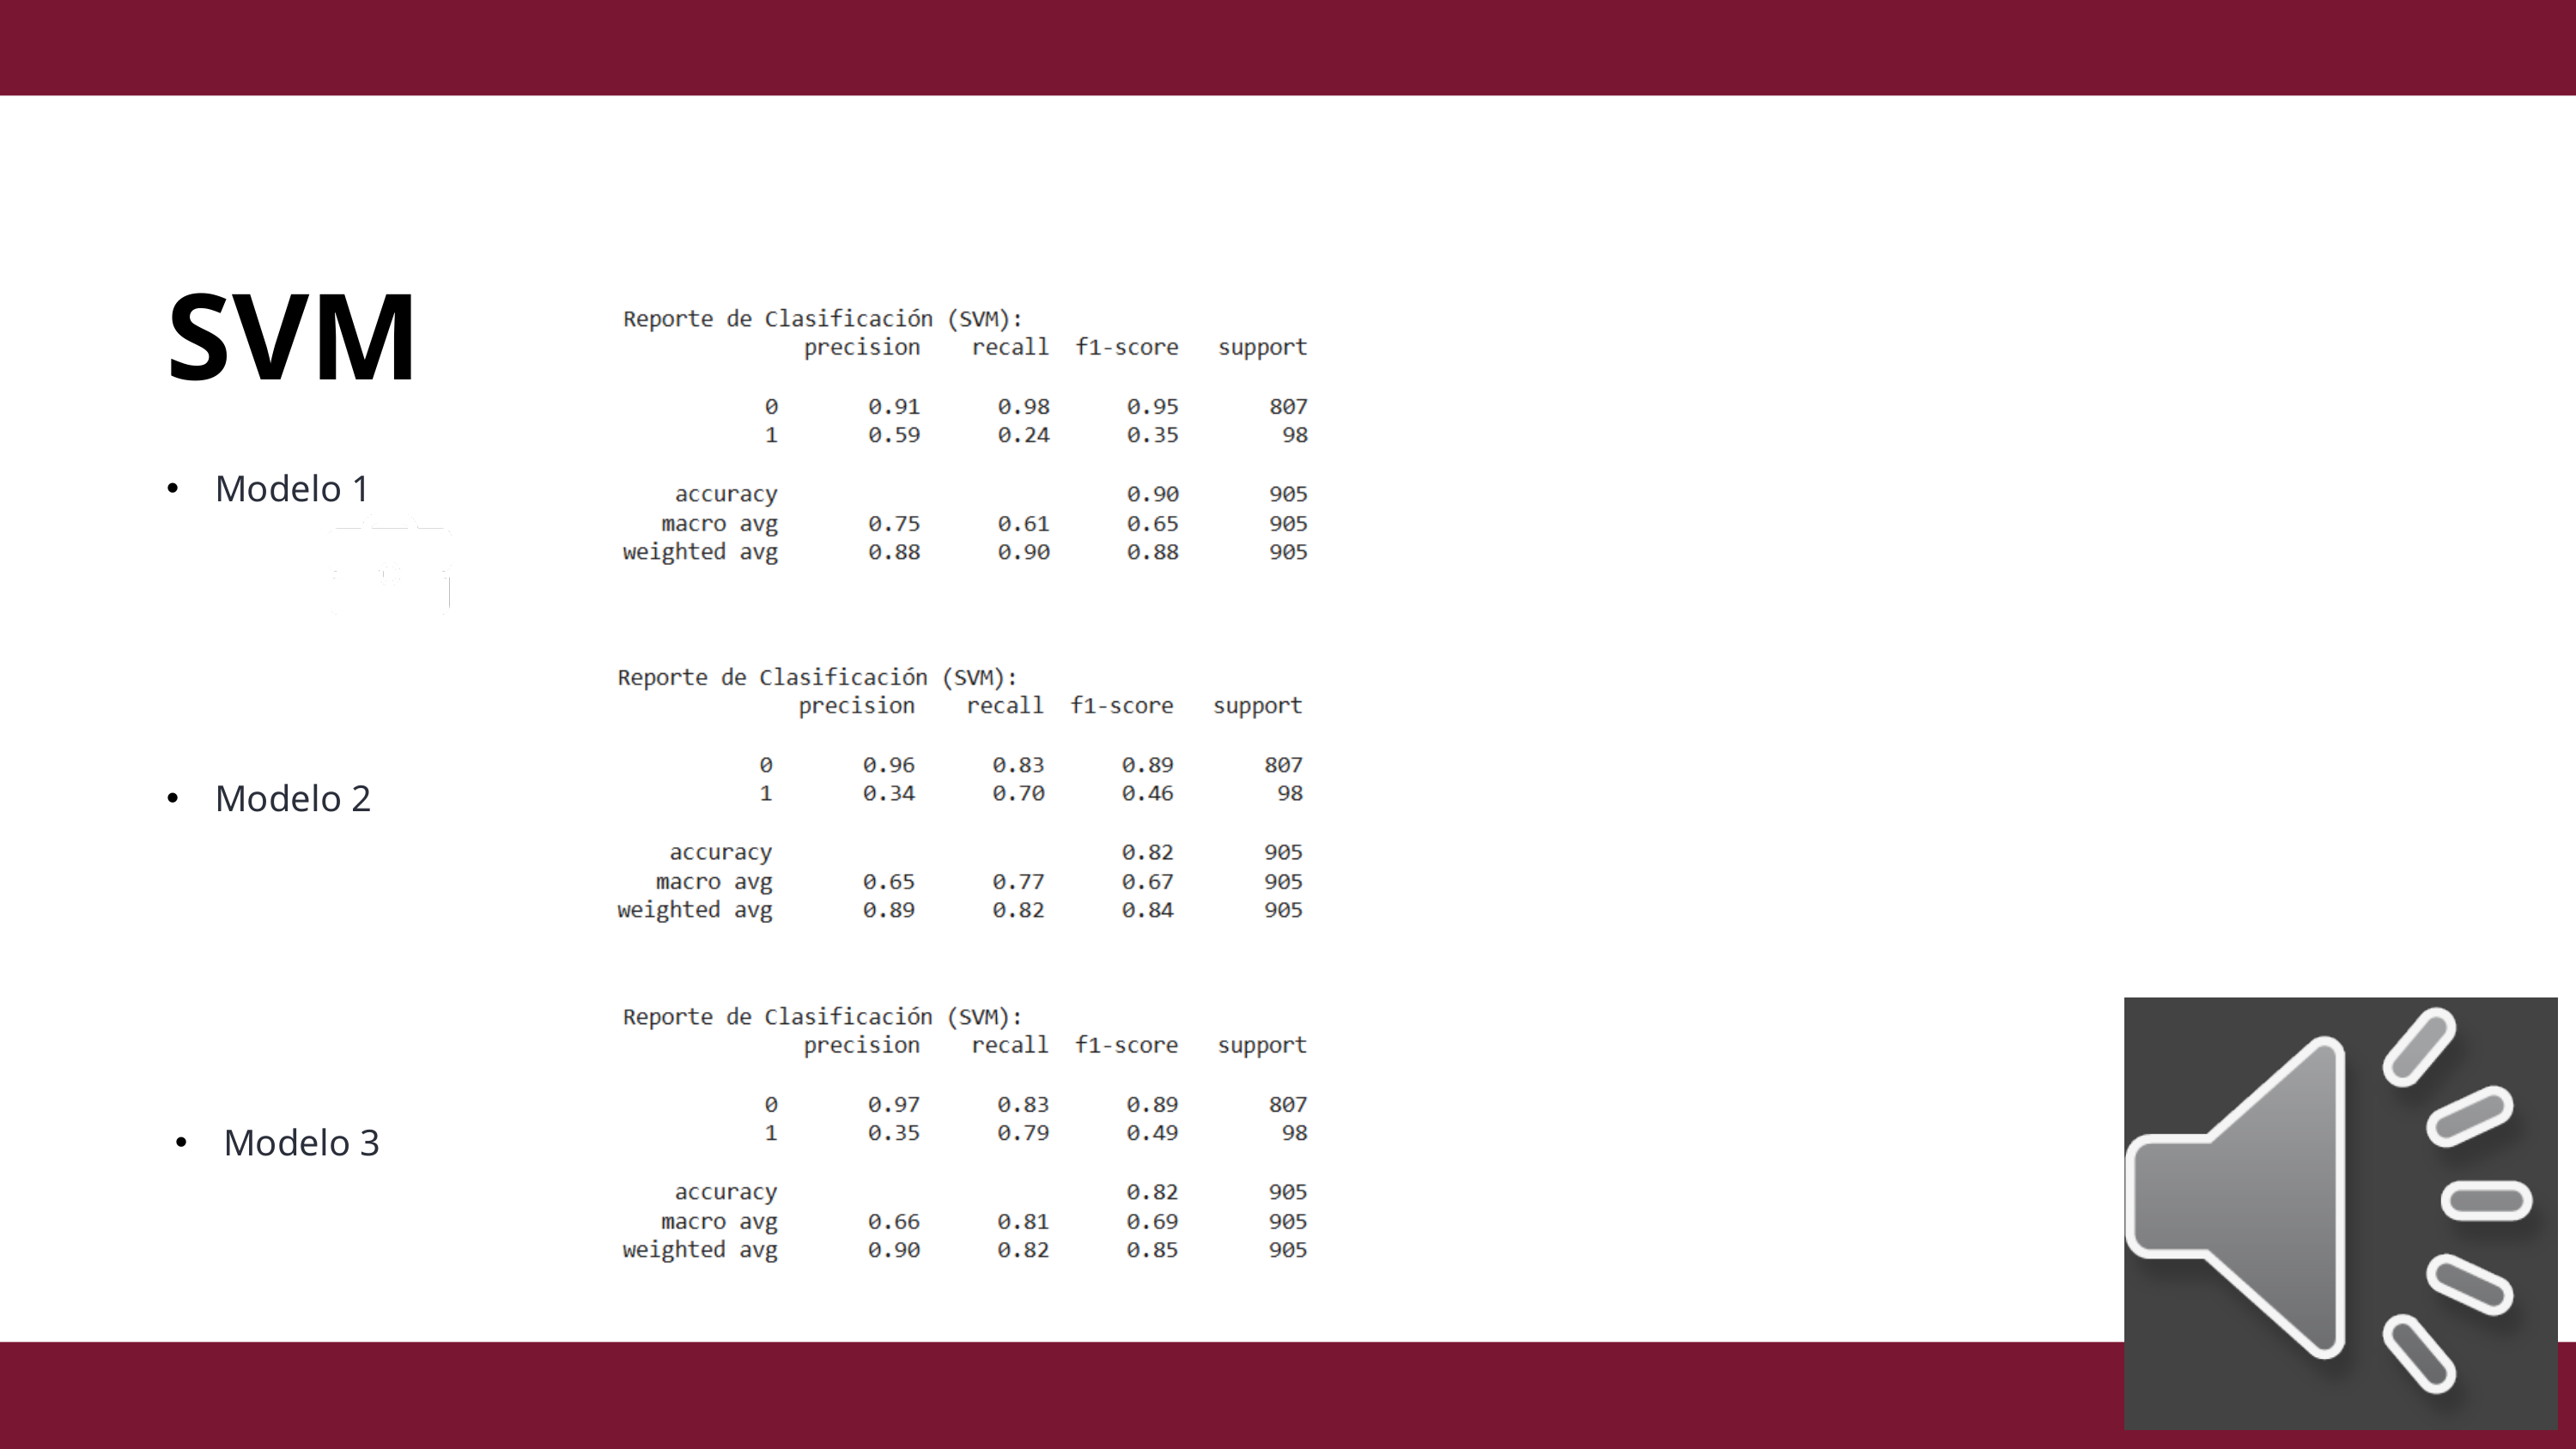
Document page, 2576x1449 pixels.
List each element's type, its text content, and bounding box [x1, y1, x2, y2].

text_box Modelo 2 [166, 759, 585, 820]
picture [2123, 996, 2560, 1432]
text_box Modelo 3 [174, 1102, 585, 1164]
picture [589, 649, 1330, 933]
text_box Modelo 1 [166, 449, 611, 510]
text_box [0, 0, 2576, 96]
picture [589, 992, 1373, 1282]
picture [615, 297, 1350, 584]
text_box SVM [166, 232, 1288, 404]
text_box [327, 512, 452, 615]
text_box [0, 1342, 2576, 1449]
